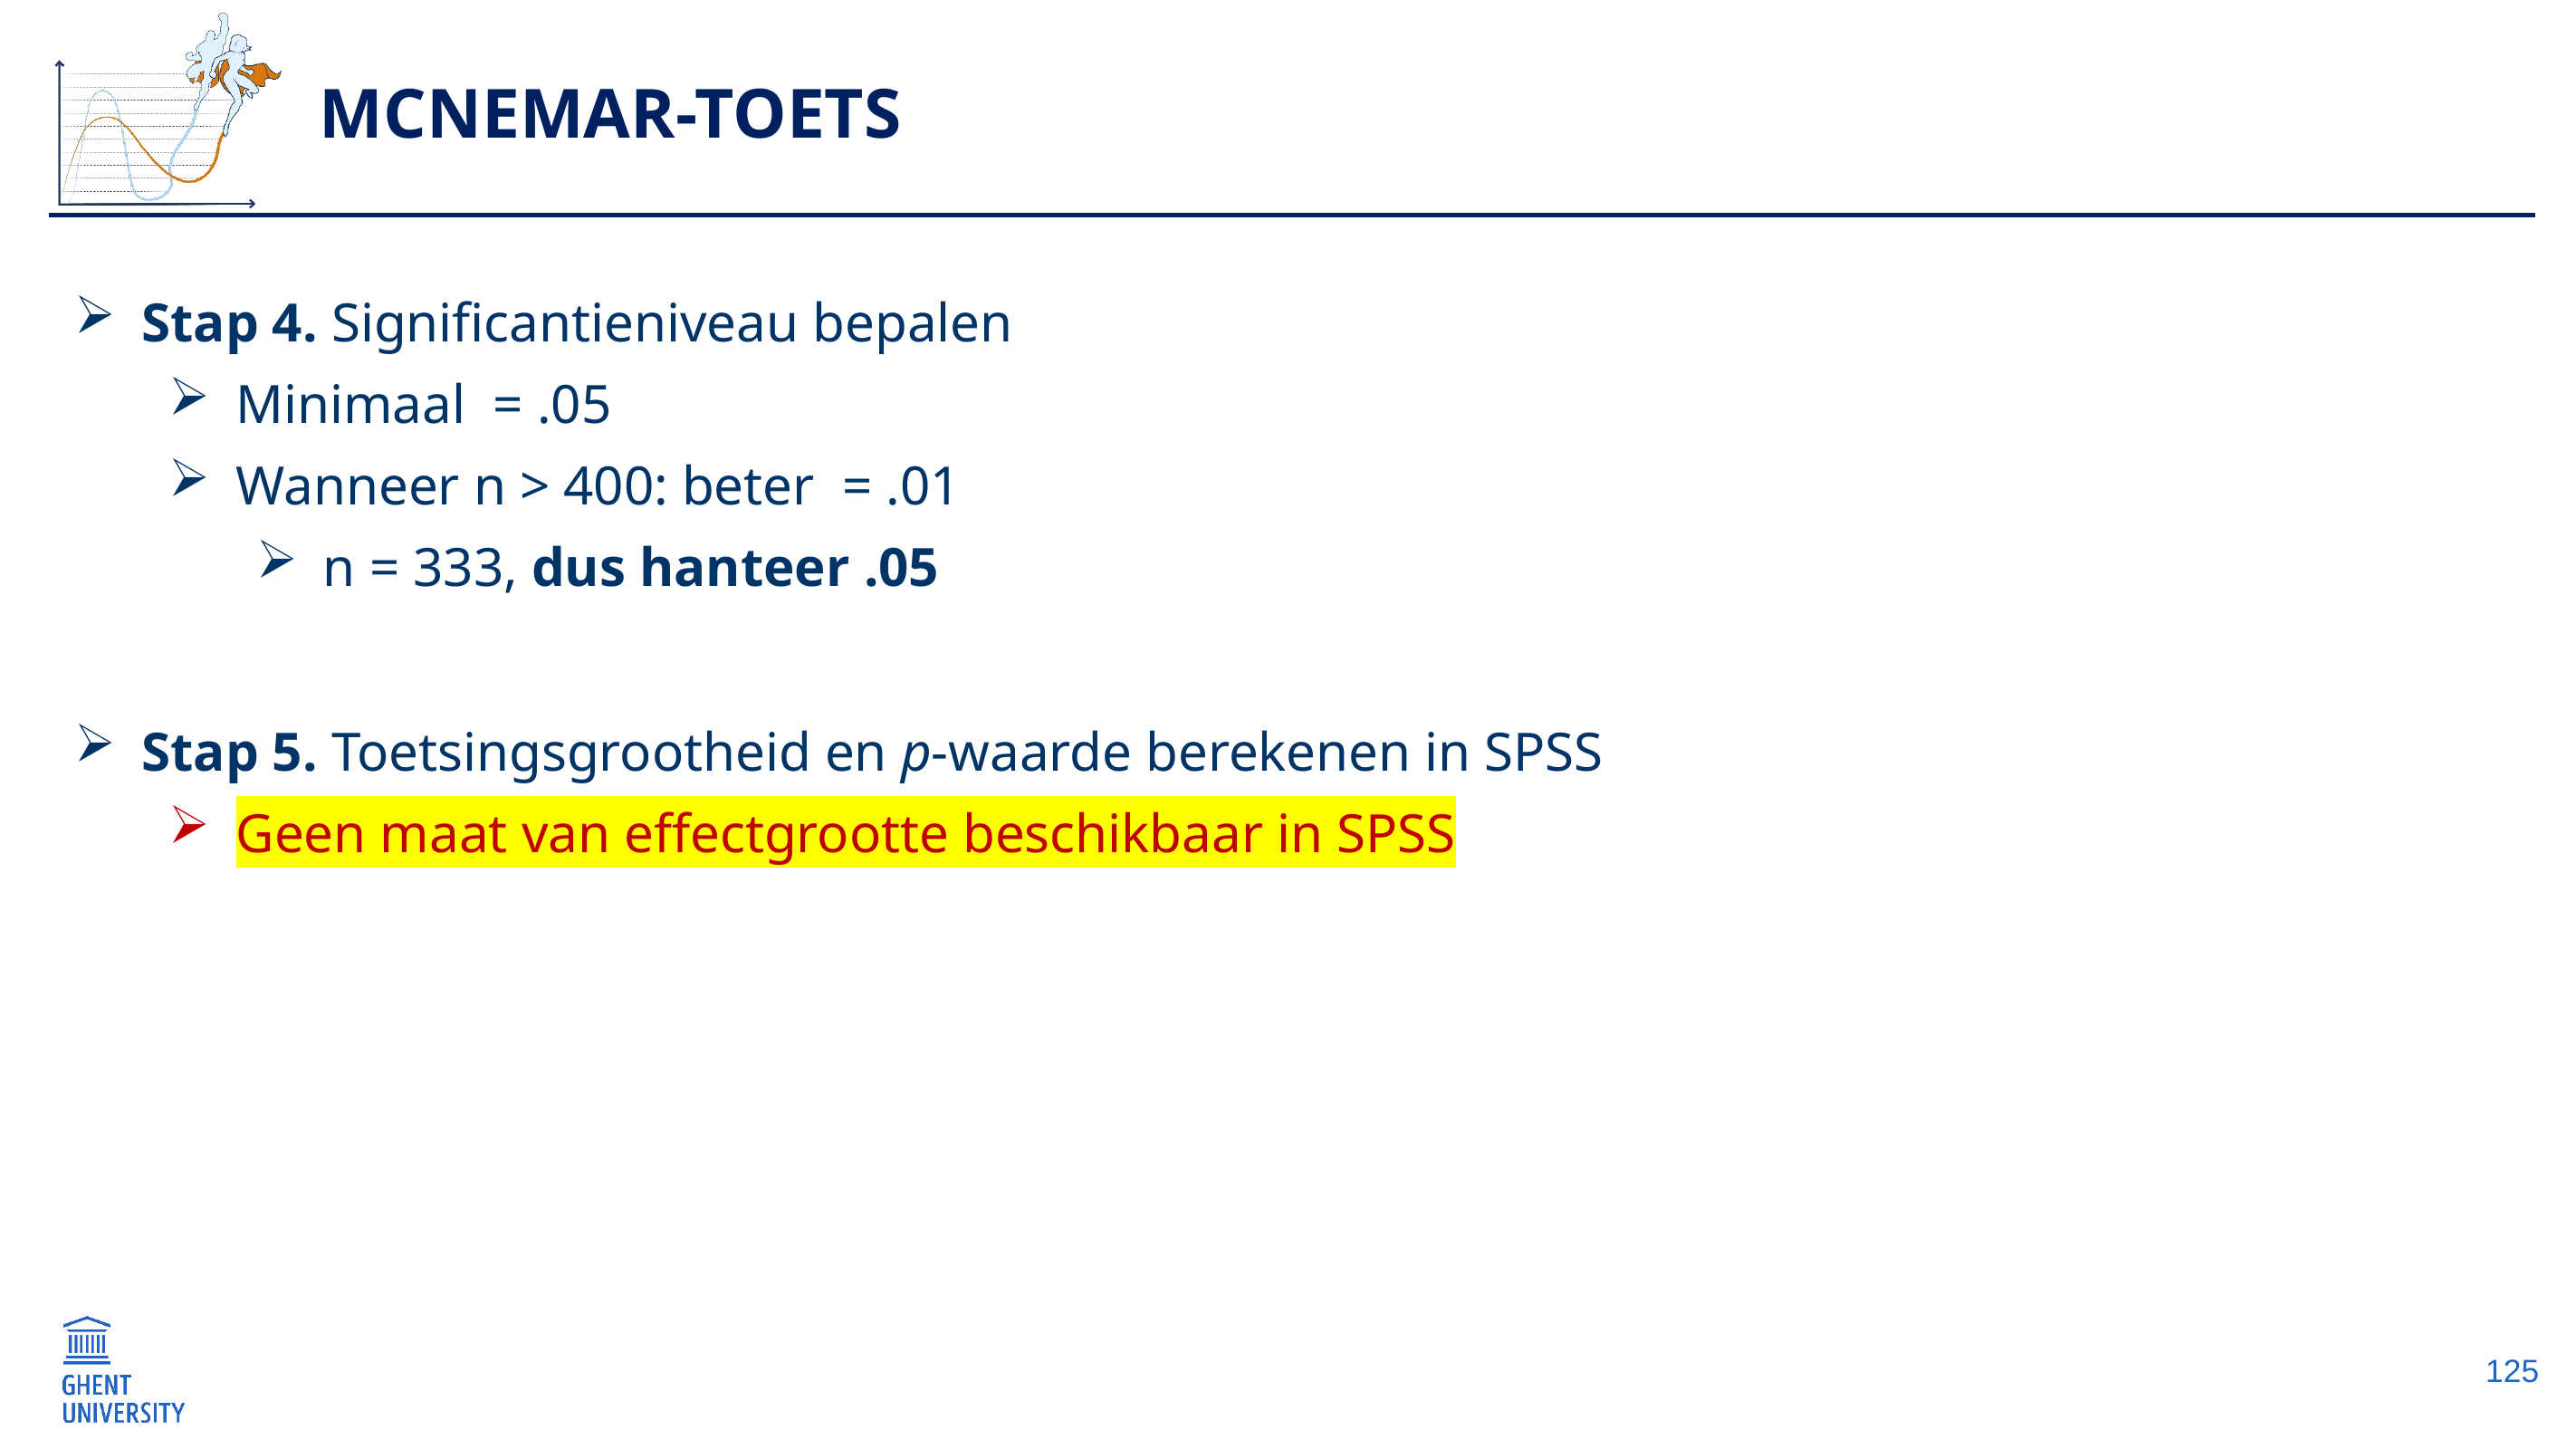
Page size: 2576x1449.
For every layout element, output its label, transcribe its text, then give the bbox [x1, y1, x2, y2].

title McNemar-toets [305, 18, 2527, 159]
slide_number 125 [2415, 1330, 2553, 1408]
picture [82, 299, 109, 314]
picture [5, 0, 306, 318]
picture [62, 1175, 411, 1449]
